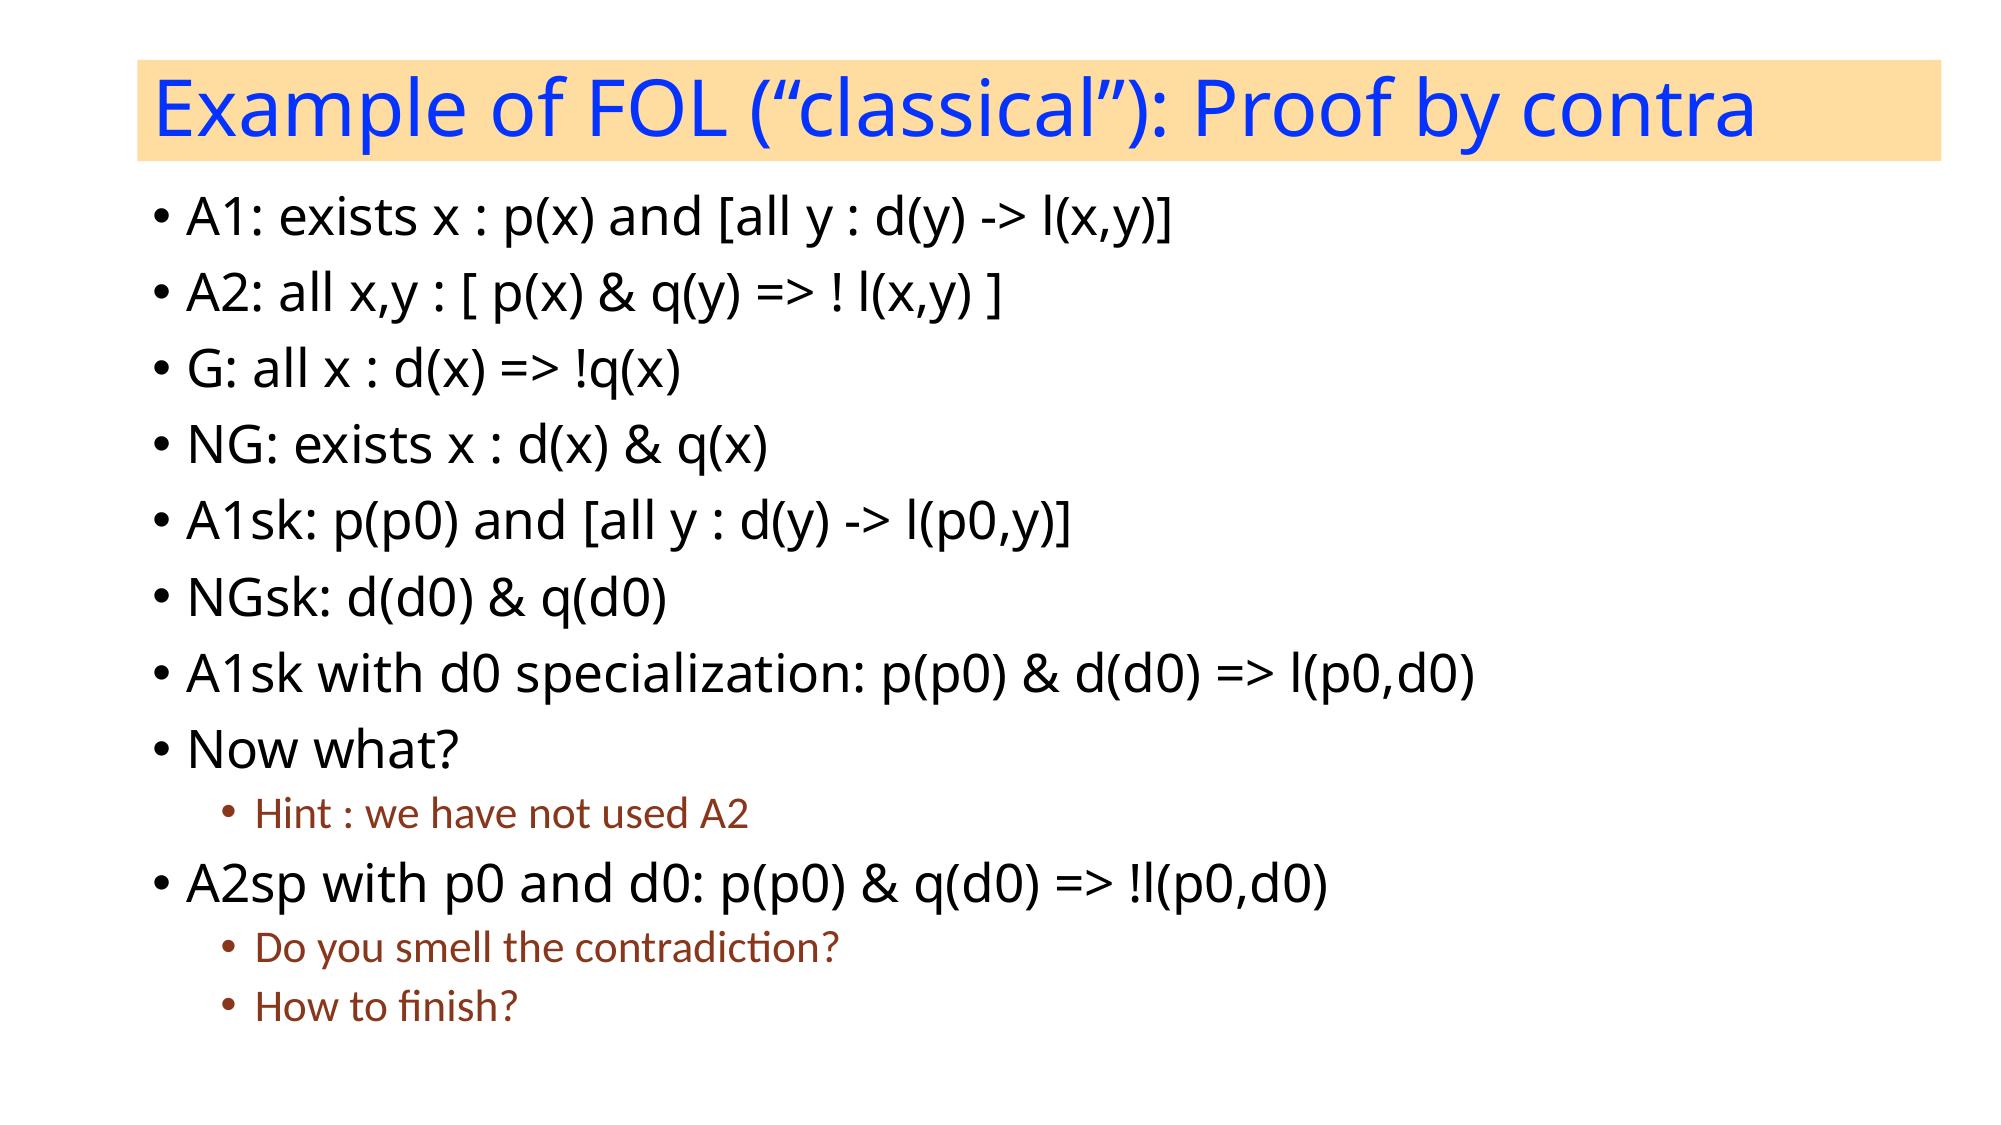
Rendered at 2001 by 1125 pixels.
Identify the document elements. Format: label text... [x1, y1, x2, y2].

list A1: exists x : p(x) and [all y : d(y) -> l(x,y)] A2: all x,y : [ p(x) & q(y) => ! l(x,y) ] G: all x : d(x) => !q(x) NG: exists x : d(x) & q(x) A1sk: p(p0) and [all y : d(y) -> l(p0,y)] NGsk: d(d0) & q(d0) A1sk with d0 specialization: p(p0) & d(d0) => l(p0,d0) Now what? Hint : we have not used A2 A2sp with p0 and d0: p(p0) & q(d0) => !l(p0,d0) Do you smell the contradiction? How to finish? [137, 182, 1975, 1048]
title Example of FOL (“classical”): Proof by contra [137, 59, 1942, 162]
